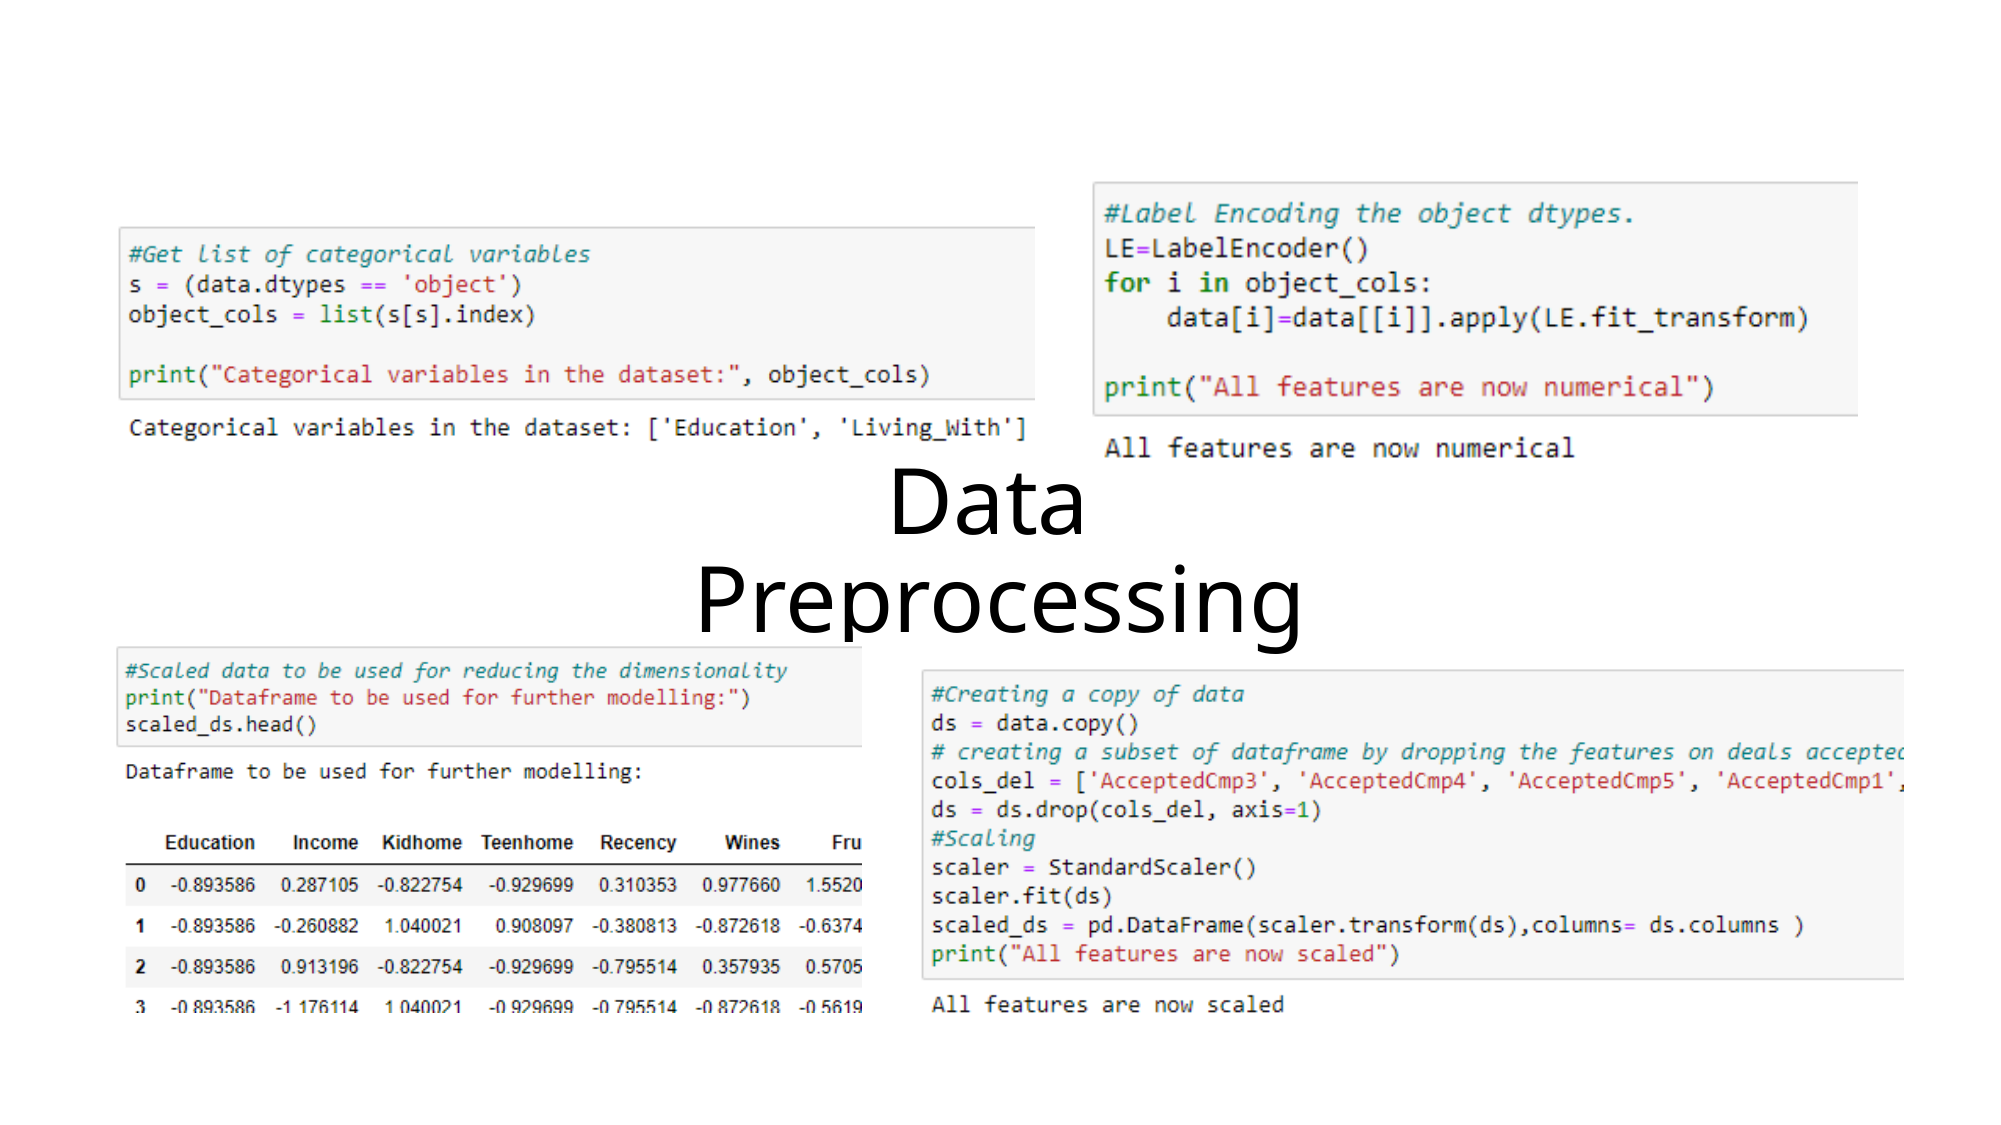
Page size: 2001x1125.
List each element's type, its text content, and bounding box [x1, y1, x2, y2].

picture [1089, 174, 1858, 470]
picture [111, 220, 1035, 450]
picture [112, 642, 863, 1013]
title Data Preprocessing [598, 445, 1402, 663]
picture [917, 663, 1904, 1021]
